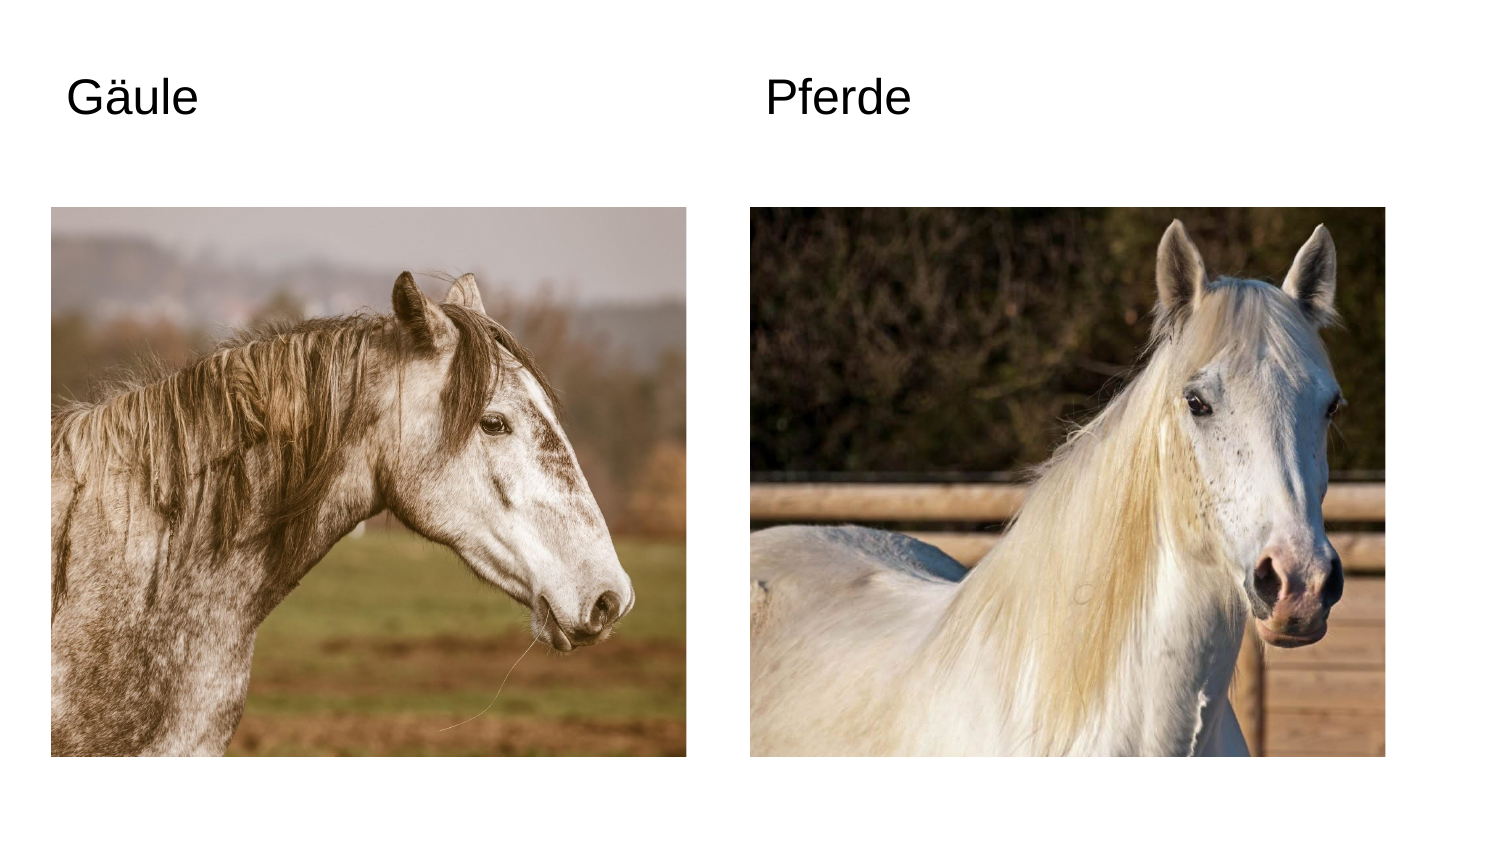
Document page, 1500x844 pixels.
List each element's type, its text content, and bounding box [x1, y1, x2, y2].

picture [749, 206, 1386, 757]
title Gäule [51, 61, 743, 141]
title Pferde [750, 61, 1442, 141]
picture [50, 206, 687, 757]
